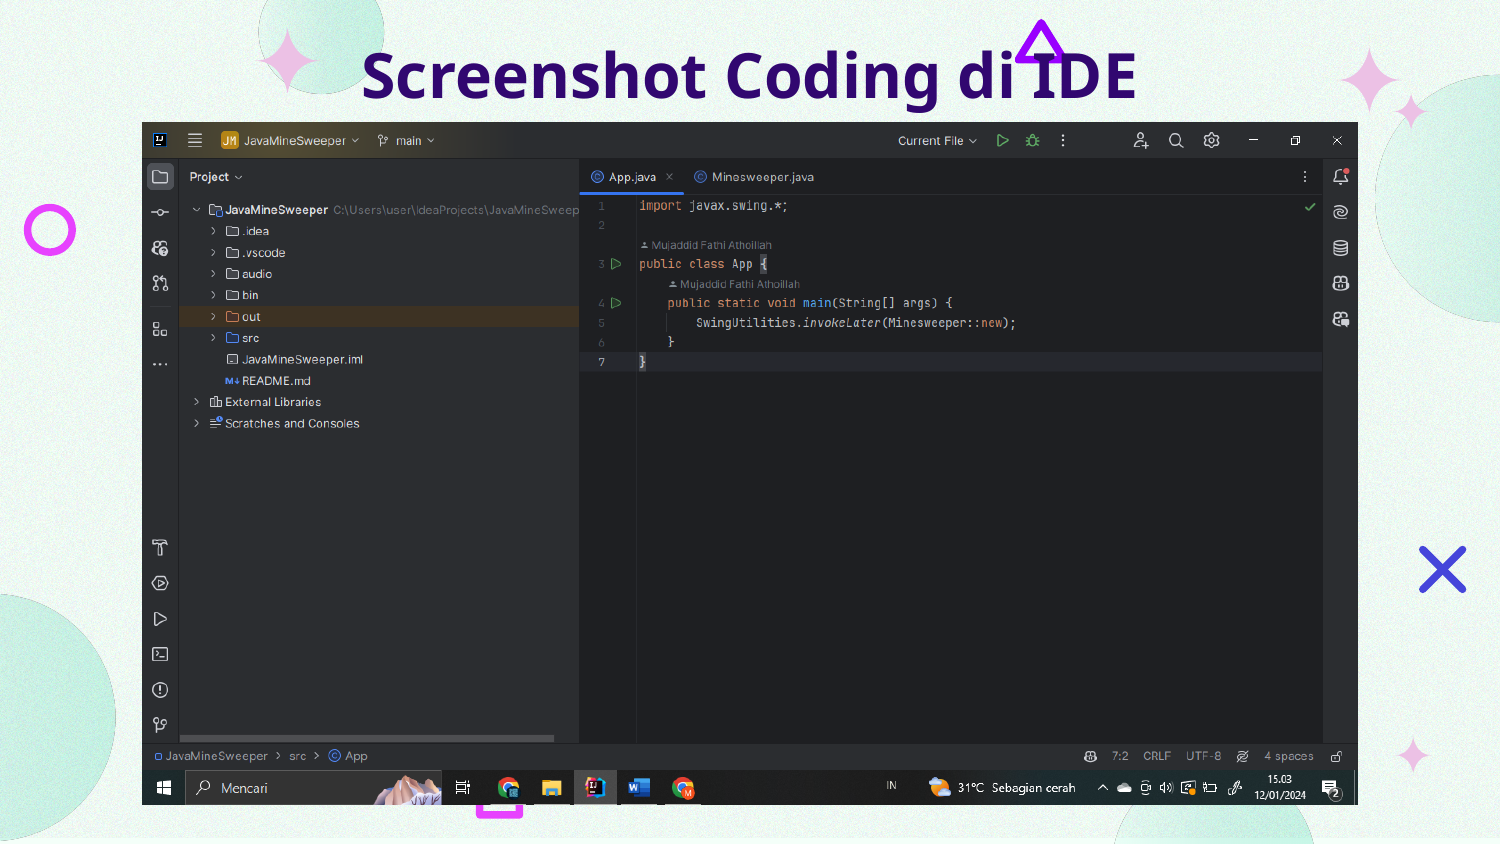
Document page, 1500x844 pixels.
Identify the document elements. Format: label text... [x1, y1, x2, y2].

subtitle Screenshot Coding di IDE [121, 20, 1379, 112]
picture [0, 0, 1500, 844]
